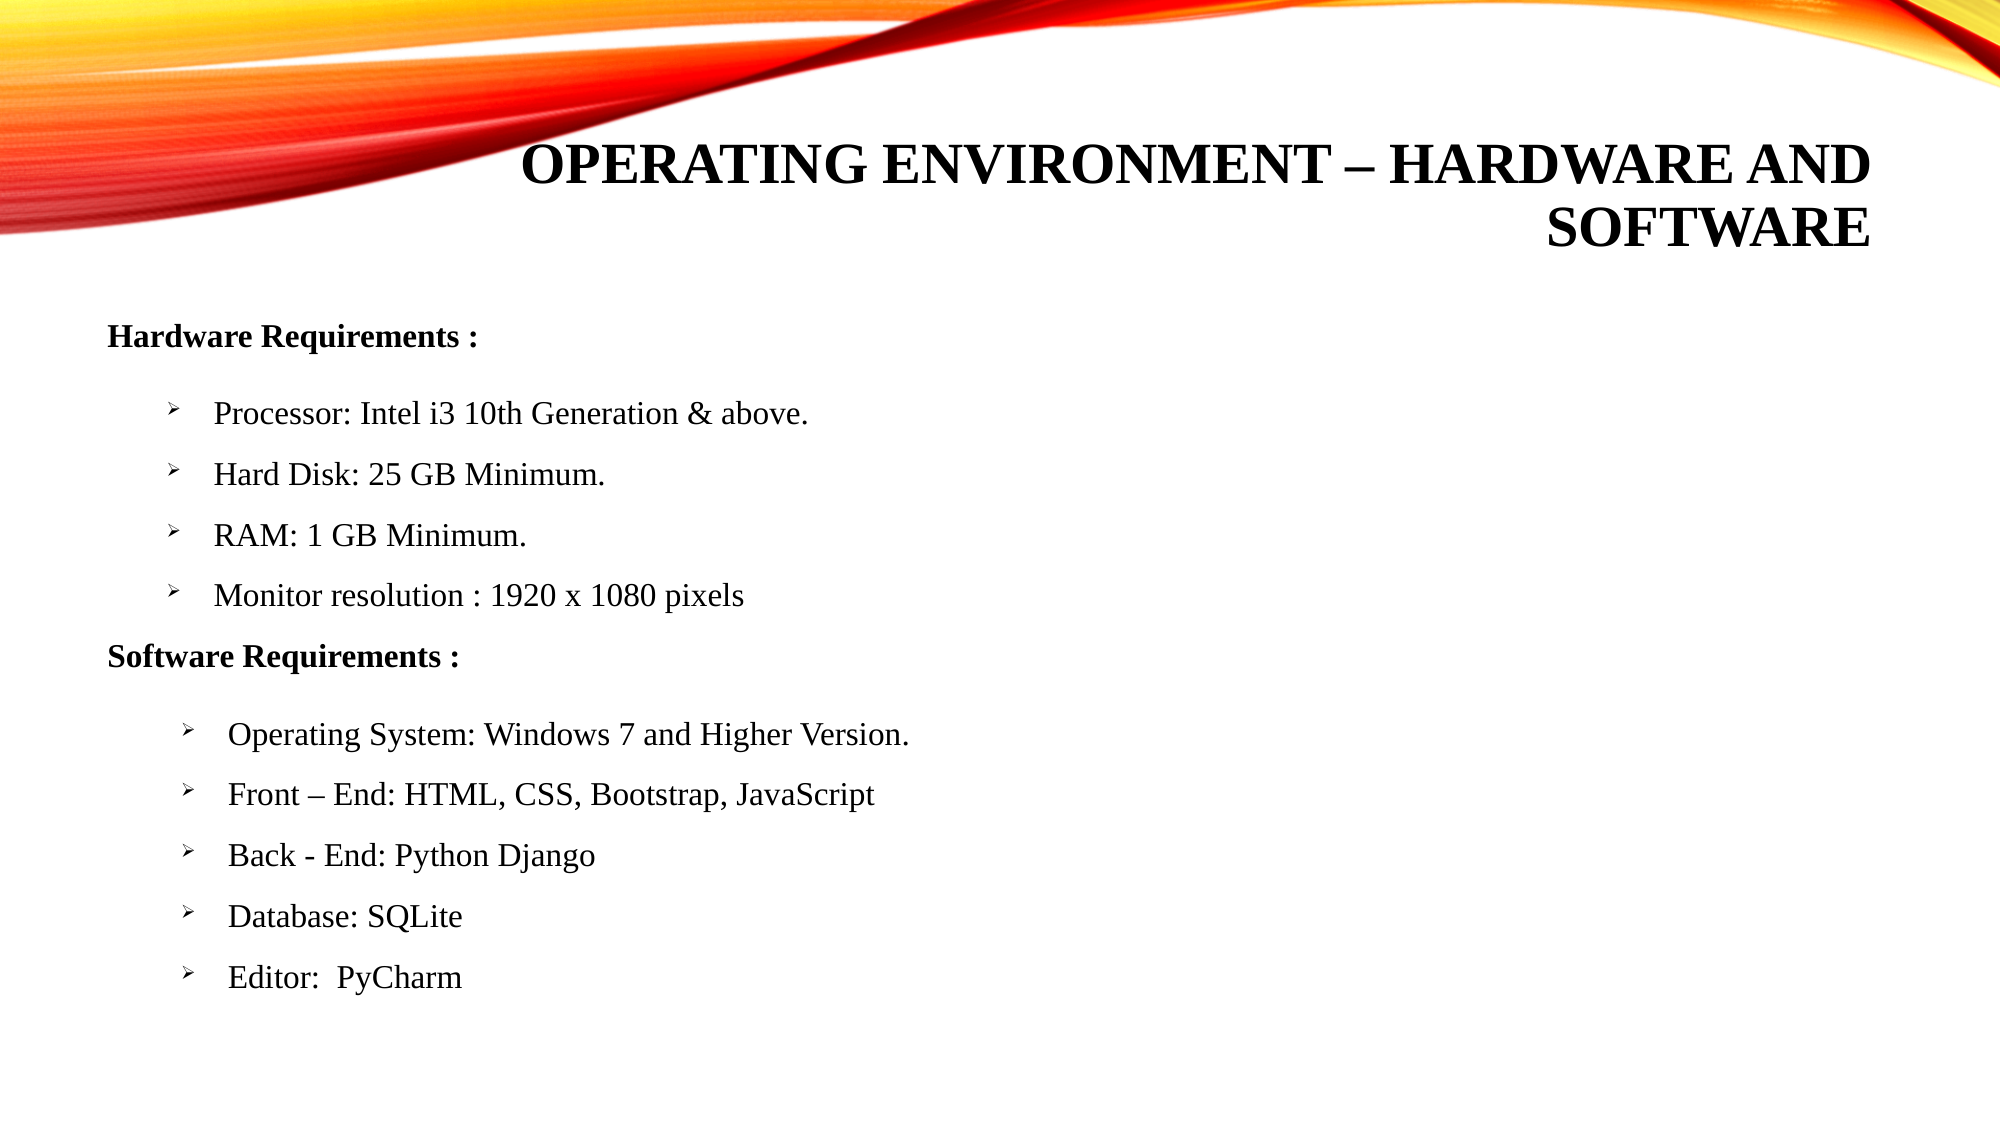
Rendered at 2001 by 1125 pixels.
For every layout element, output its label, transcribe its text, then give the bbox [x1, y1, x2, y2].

title Operating Environment – Hardware and Software [474, 125, 1888, 338]
picture [0, 0, 2000, 237]
list Hardware Requirements : Processor: Intel i3 10th Generation & above. Hard Disk: 25 GB Minimum. RAM: 1 GB Minimum. Monitor resolution : 1920 x 1080 pixels Software Requirements : Operating System: Windows 7 and Higher Version. Front – End: HTML, CSS, Bootstrap, JavaScript Back - End: Python Django Database: SQLite Editor: PyCharm [92, 306, 1868, 1125]
